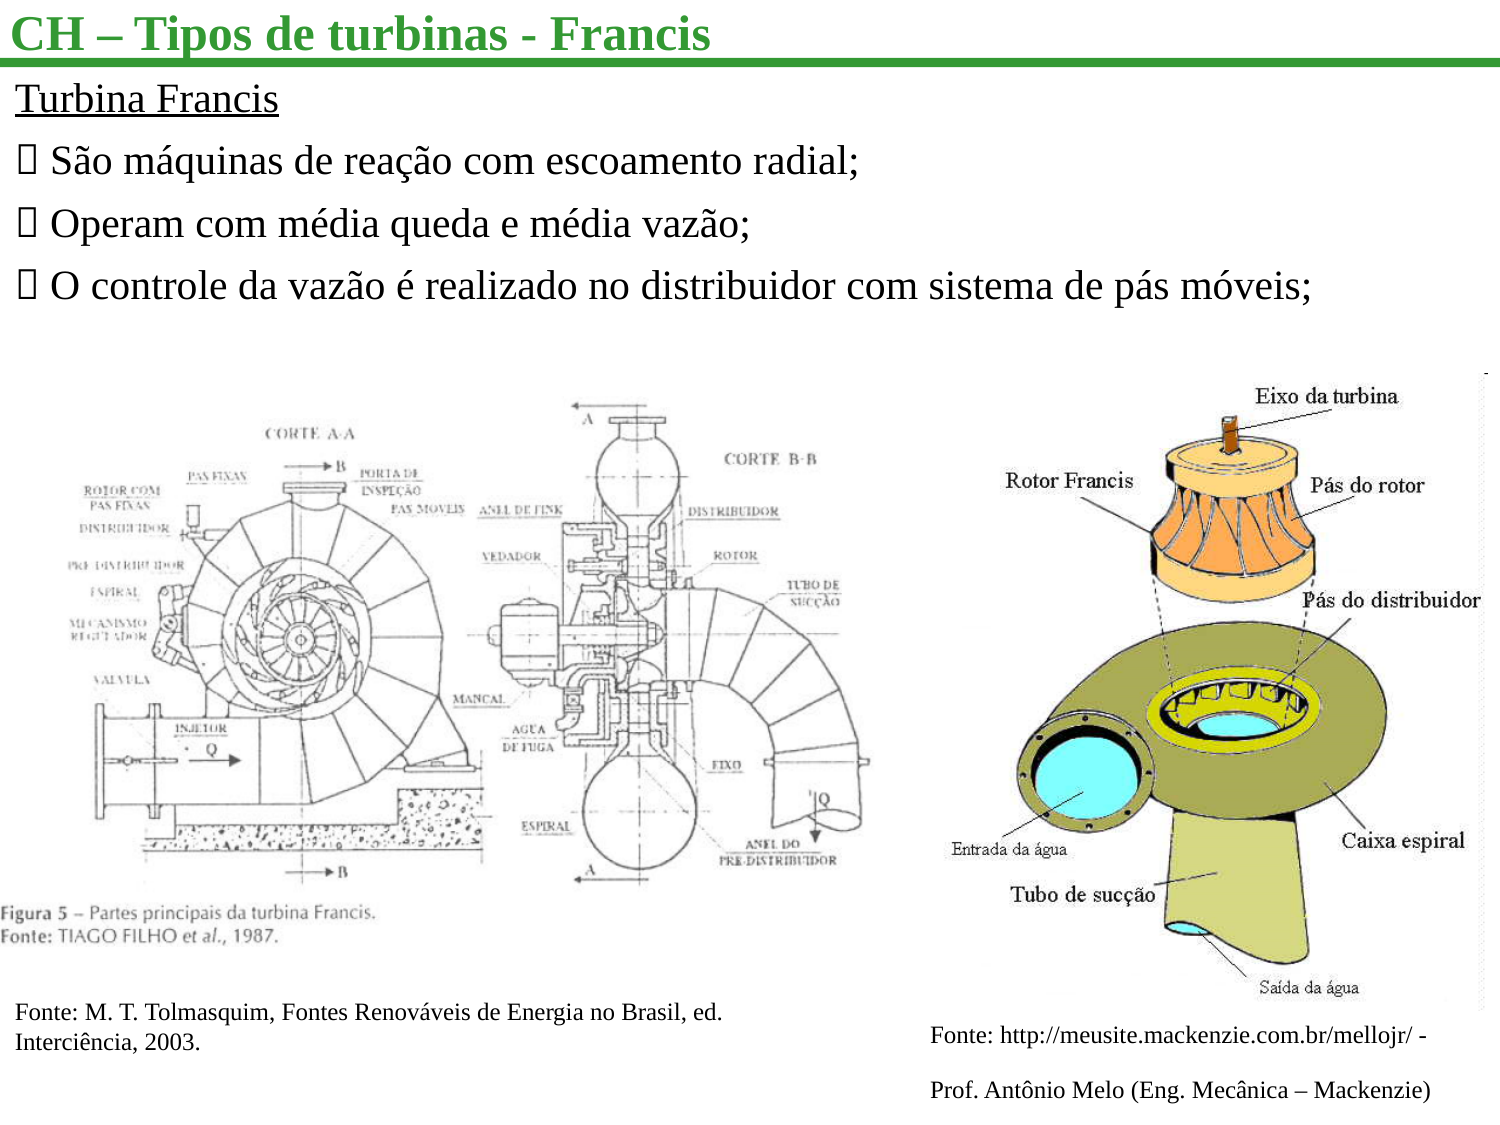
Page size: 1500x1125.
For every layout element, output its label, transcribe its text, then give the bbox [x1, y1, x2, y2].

title CH – Tipos de turbinas - Francis [0, 0, 1271, 62]
picture [938, 373, 1488, 1011]
picture [0, 385, 892, 957]
text_box Fonte: M. T. Tolmasquim, Fontes Renováveis de Energia no Brasil, ed. Interciência, 2003. [0, 987, 774, 1063]
text_box Fonte: http://meusite.mackenzie.com.br/mellojr/ - Prof. Antônio Melo (Eng. Mecânica – Mackenzie) [915, 1011, 1475, 1117]
text_box Turbina Francis  São máquinas de reação com escoamento radial;  Operam com média queda e média vazão;  O controle da vazão é realizado no distribuidor com sistema de pás móveis; [0, 63, 1500, 316]
